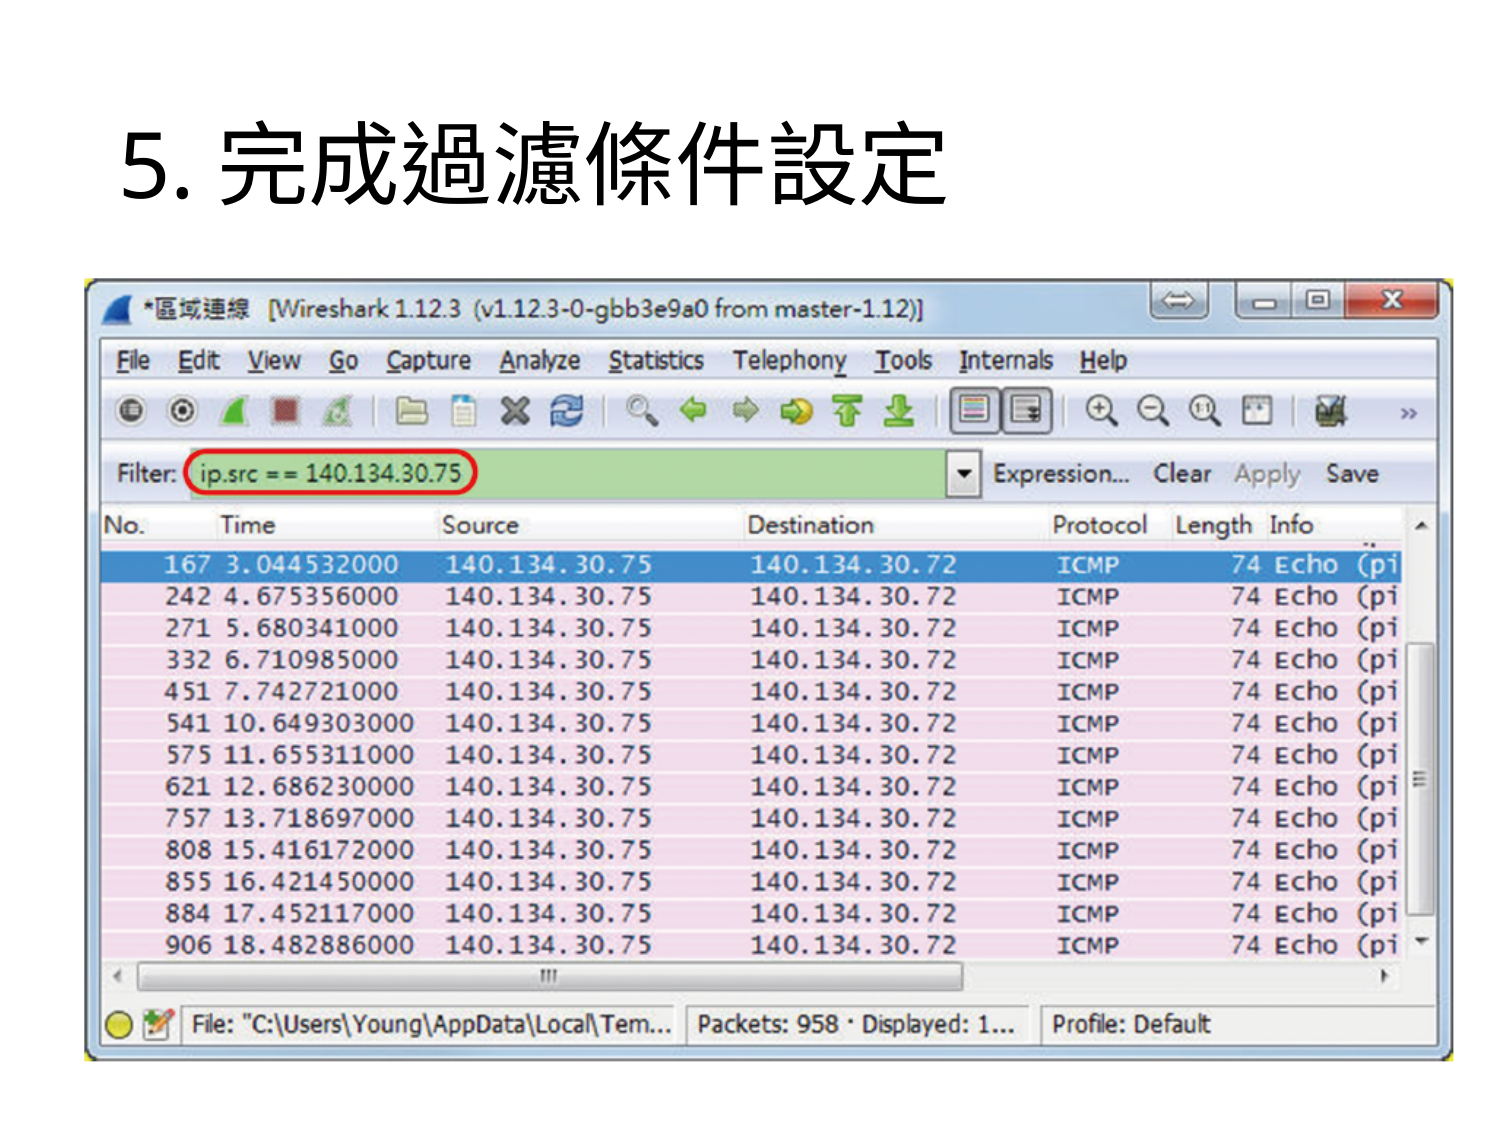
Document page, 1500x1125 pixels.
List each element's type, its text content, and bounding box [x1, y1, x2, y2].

picture [83, 277, 1455, 1063]
title 5.完成過濾條件設定 [103, 59, 1397, 277]
